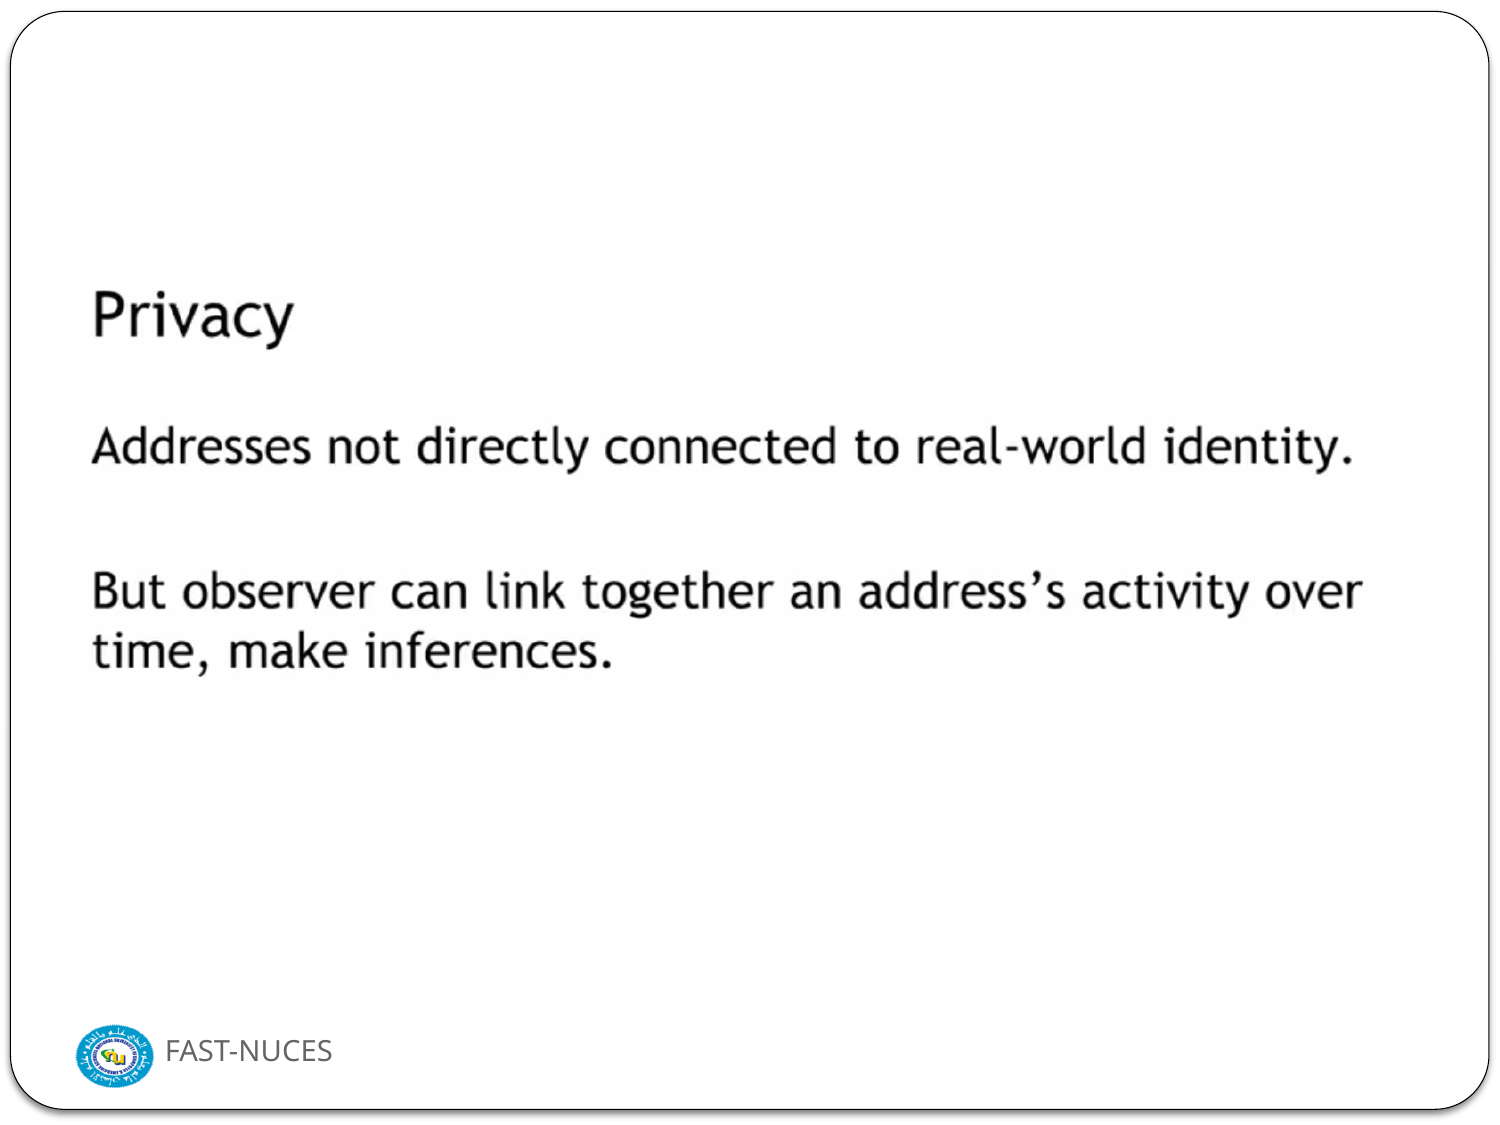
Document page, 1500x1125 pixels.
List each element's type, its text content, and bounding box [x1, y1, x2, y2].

picture [123, 1060, 154, 1088]
picture [74, 249, 1387, 718]
picture [74, 1024, 154, 1088]
text_box FAST-NUCES [149, 1012, 800, 1088]
picture [91, 1038, 138, 1075]
